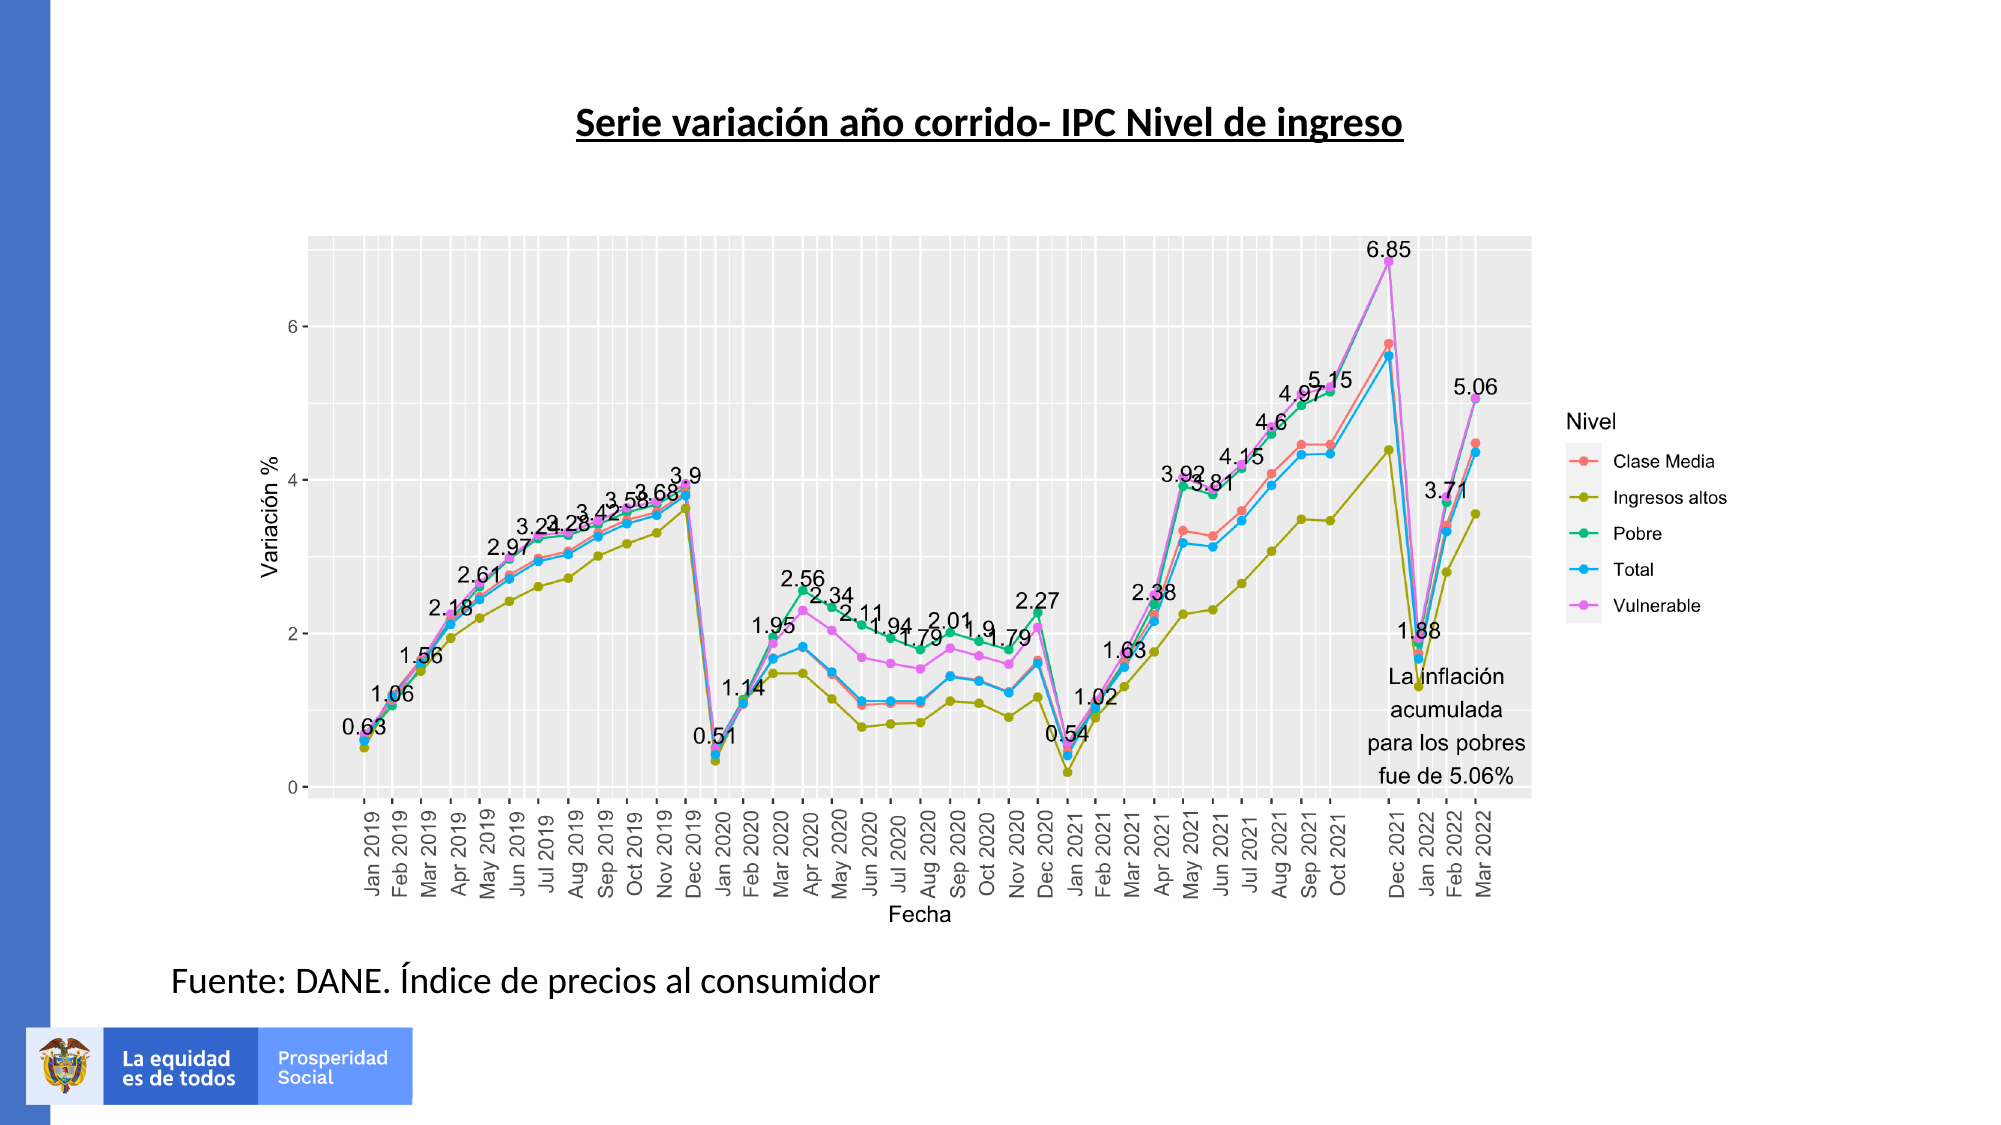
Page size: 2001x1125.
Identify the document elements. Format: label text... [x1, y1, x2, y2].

picture [26, 1027, 413, 1105]
text_box Serie variación año corrido- IPC Nivel de ingreso [560, 87, 1562, 152]
text_box Fuente: DANE. Índice de precios al consumidor [156, 948, 978, 1009]
picture [249, 187, 1750, 938]
